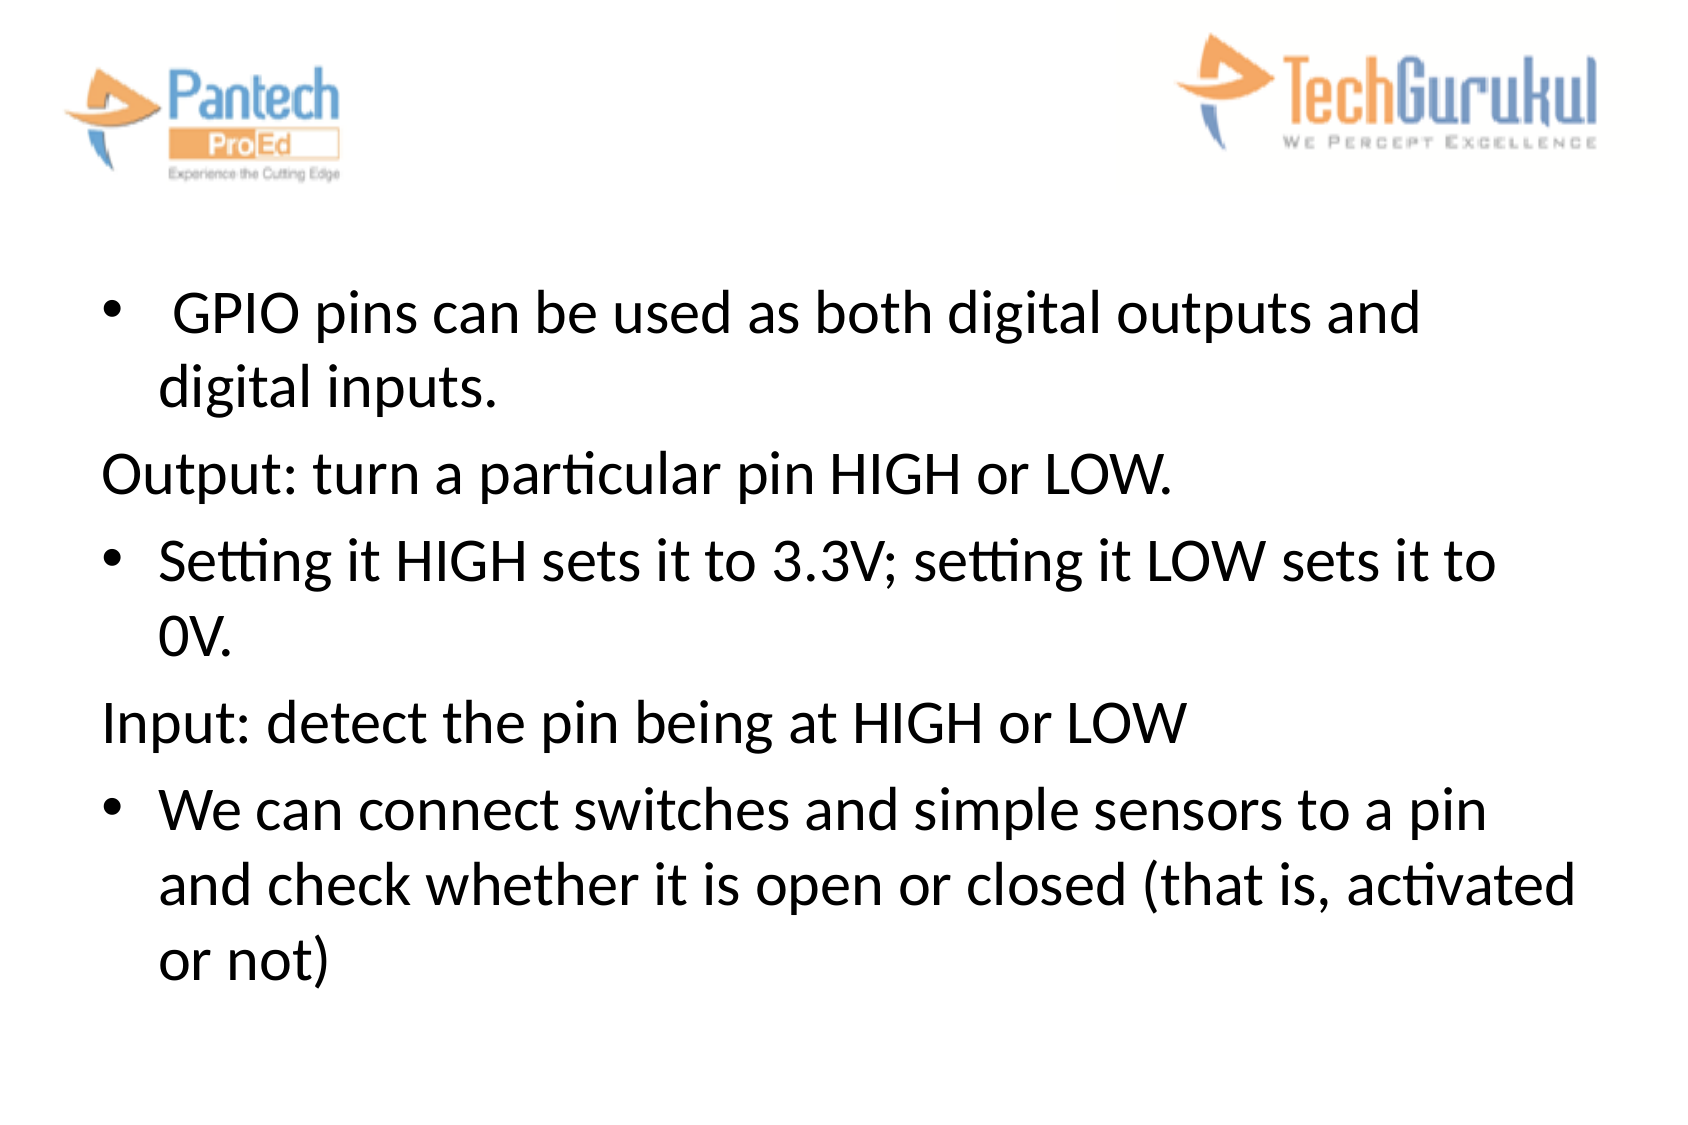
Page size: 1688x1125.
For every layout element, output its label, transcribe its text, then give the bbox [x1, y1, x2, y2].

list GPIO pins can be used as both digital outputs and digital inputs. Output: turn a particular pin HIGH or LOW. Setting it HIGH sets it to 3.3V; setting it LOW sets it to 0V. Input: detect the pin being at HIGH or LOW We can connect switches and simple sensors to a pin and check whether it is open or closed (that is, activated or not) [84, 262, 1604, 1005]
